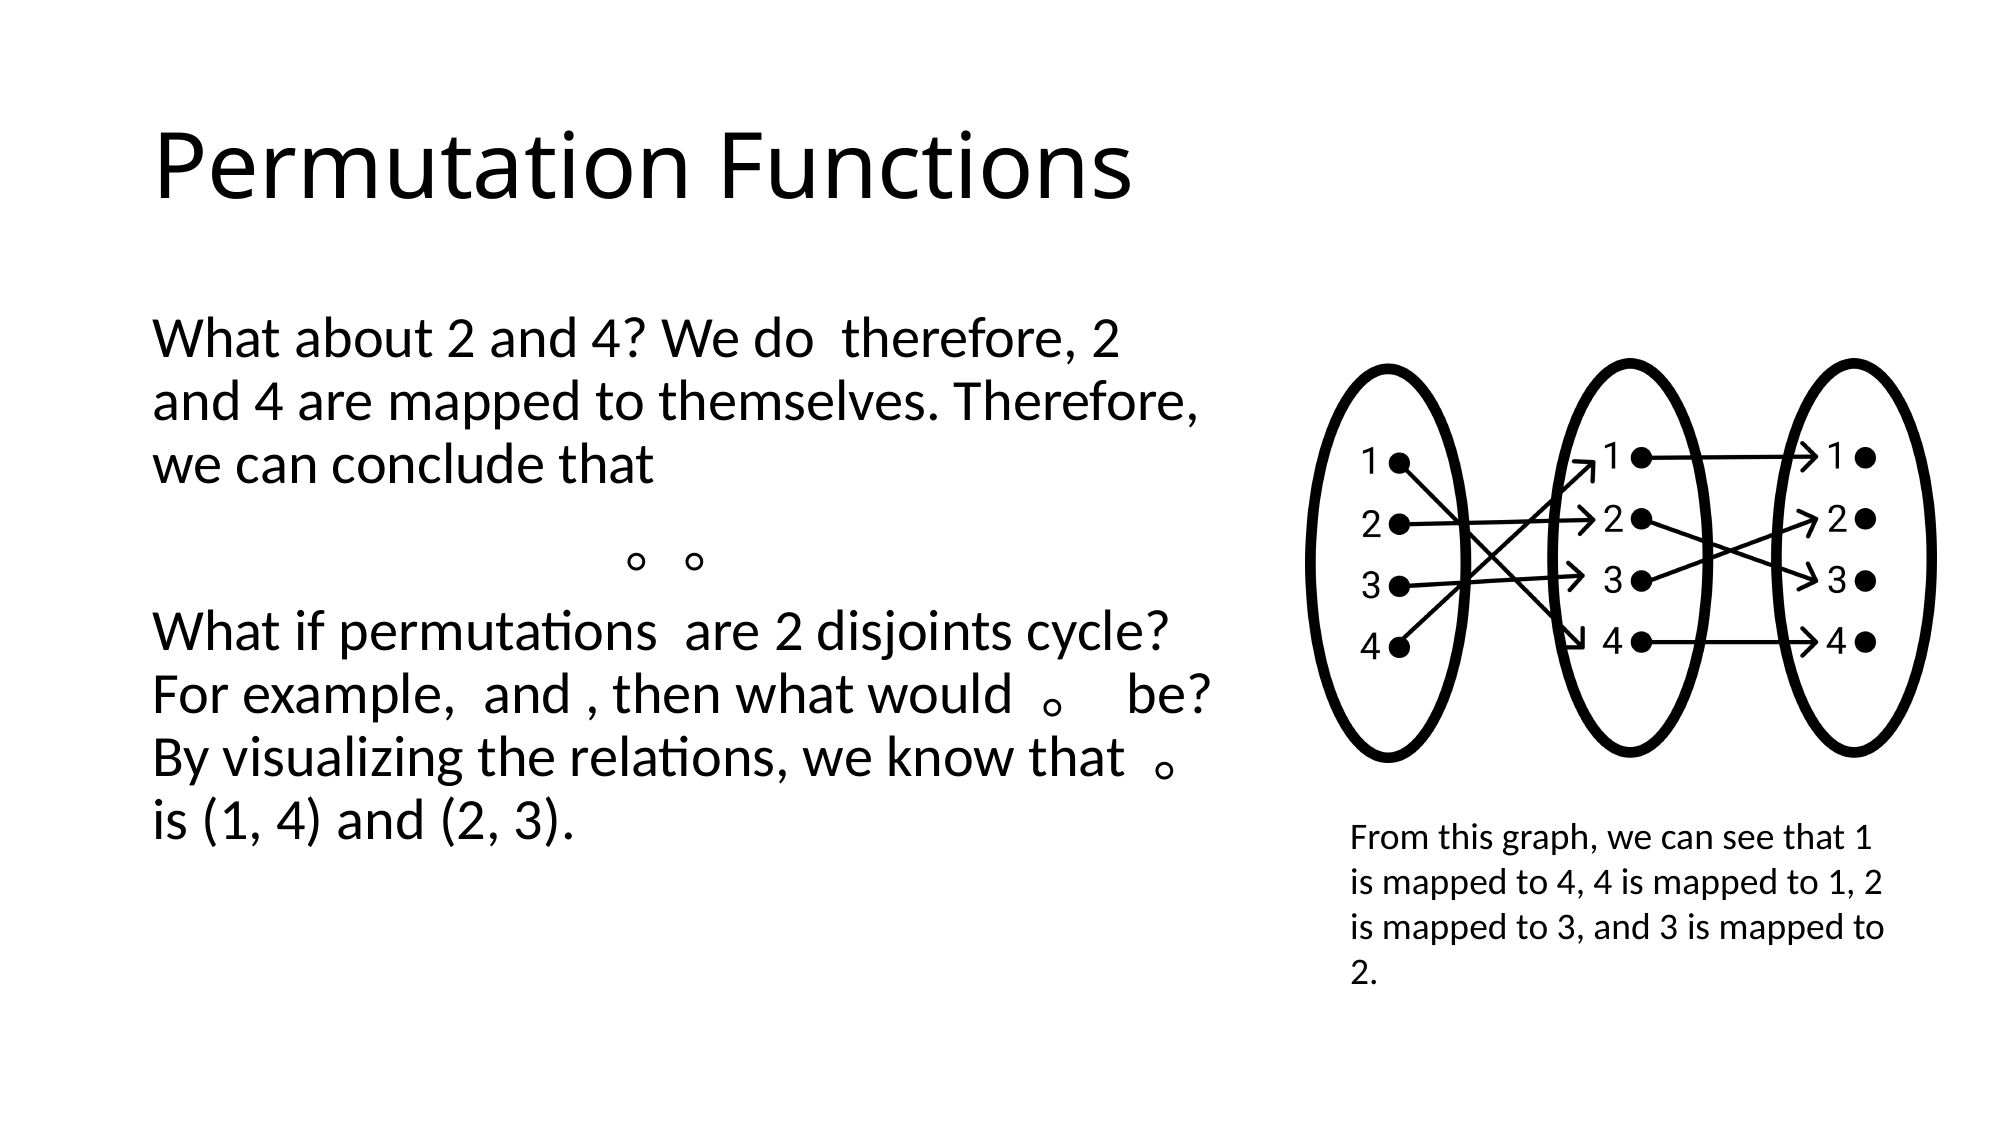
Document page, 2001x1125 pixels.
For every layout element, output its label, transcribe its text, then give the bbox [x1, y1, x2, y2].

title Permutation Functions [137, 59, 1863, 278]
picture [1305, 358, 1937, 763]
text_box From this graph, we can see that 1 is mapped to 4, 4 is mapped to 1, 2 is mapped to 3, and 3 is mapped to 2. [1335, 804, 1907, 1000]
